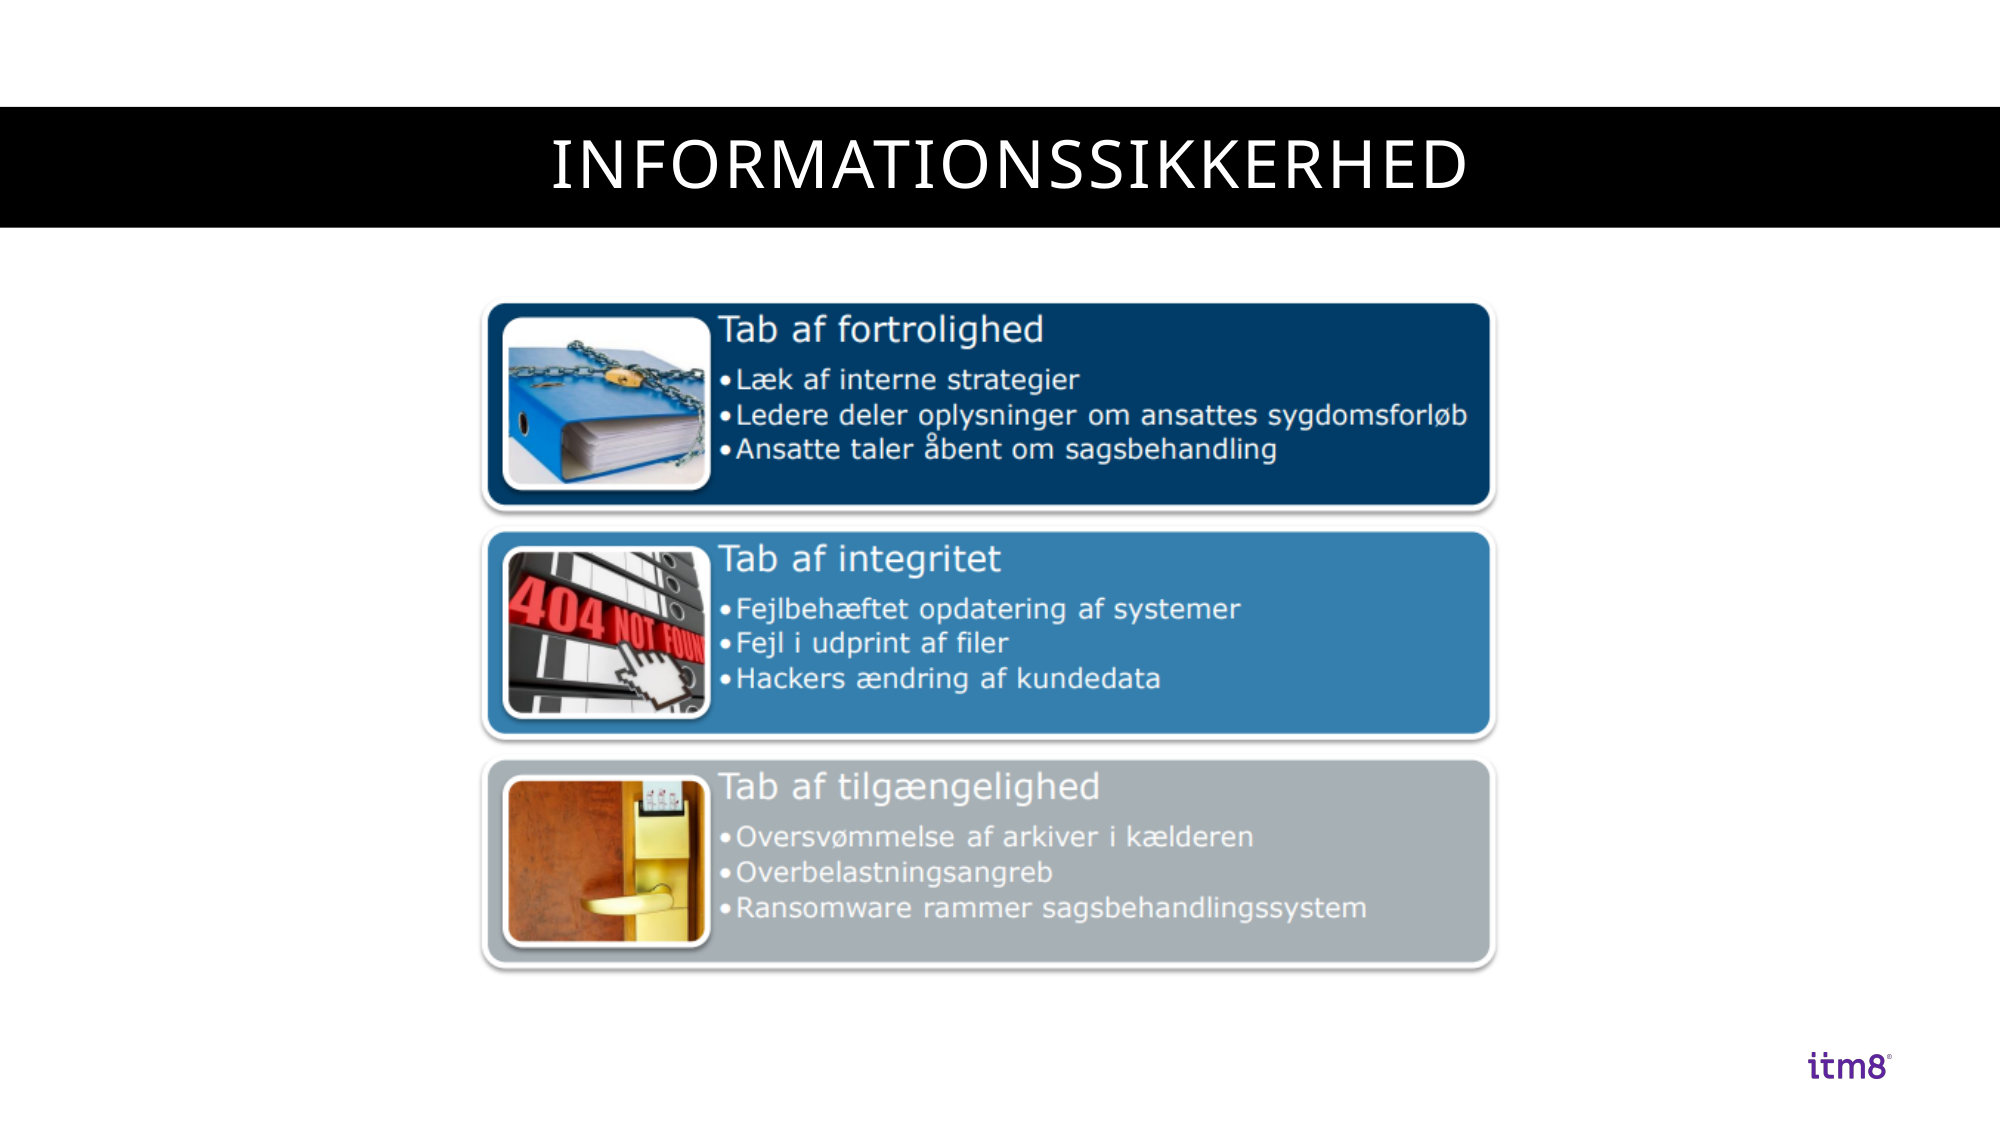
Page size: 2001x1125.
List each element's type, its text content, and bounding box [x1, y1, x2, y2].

text_box [0, 106, 2000, 229]
picture [1808, 1052, 1892, 1079]
picture [459, 274, 1540, 996]
title Informationssikkerhed [91, 105, 1931, 228]
